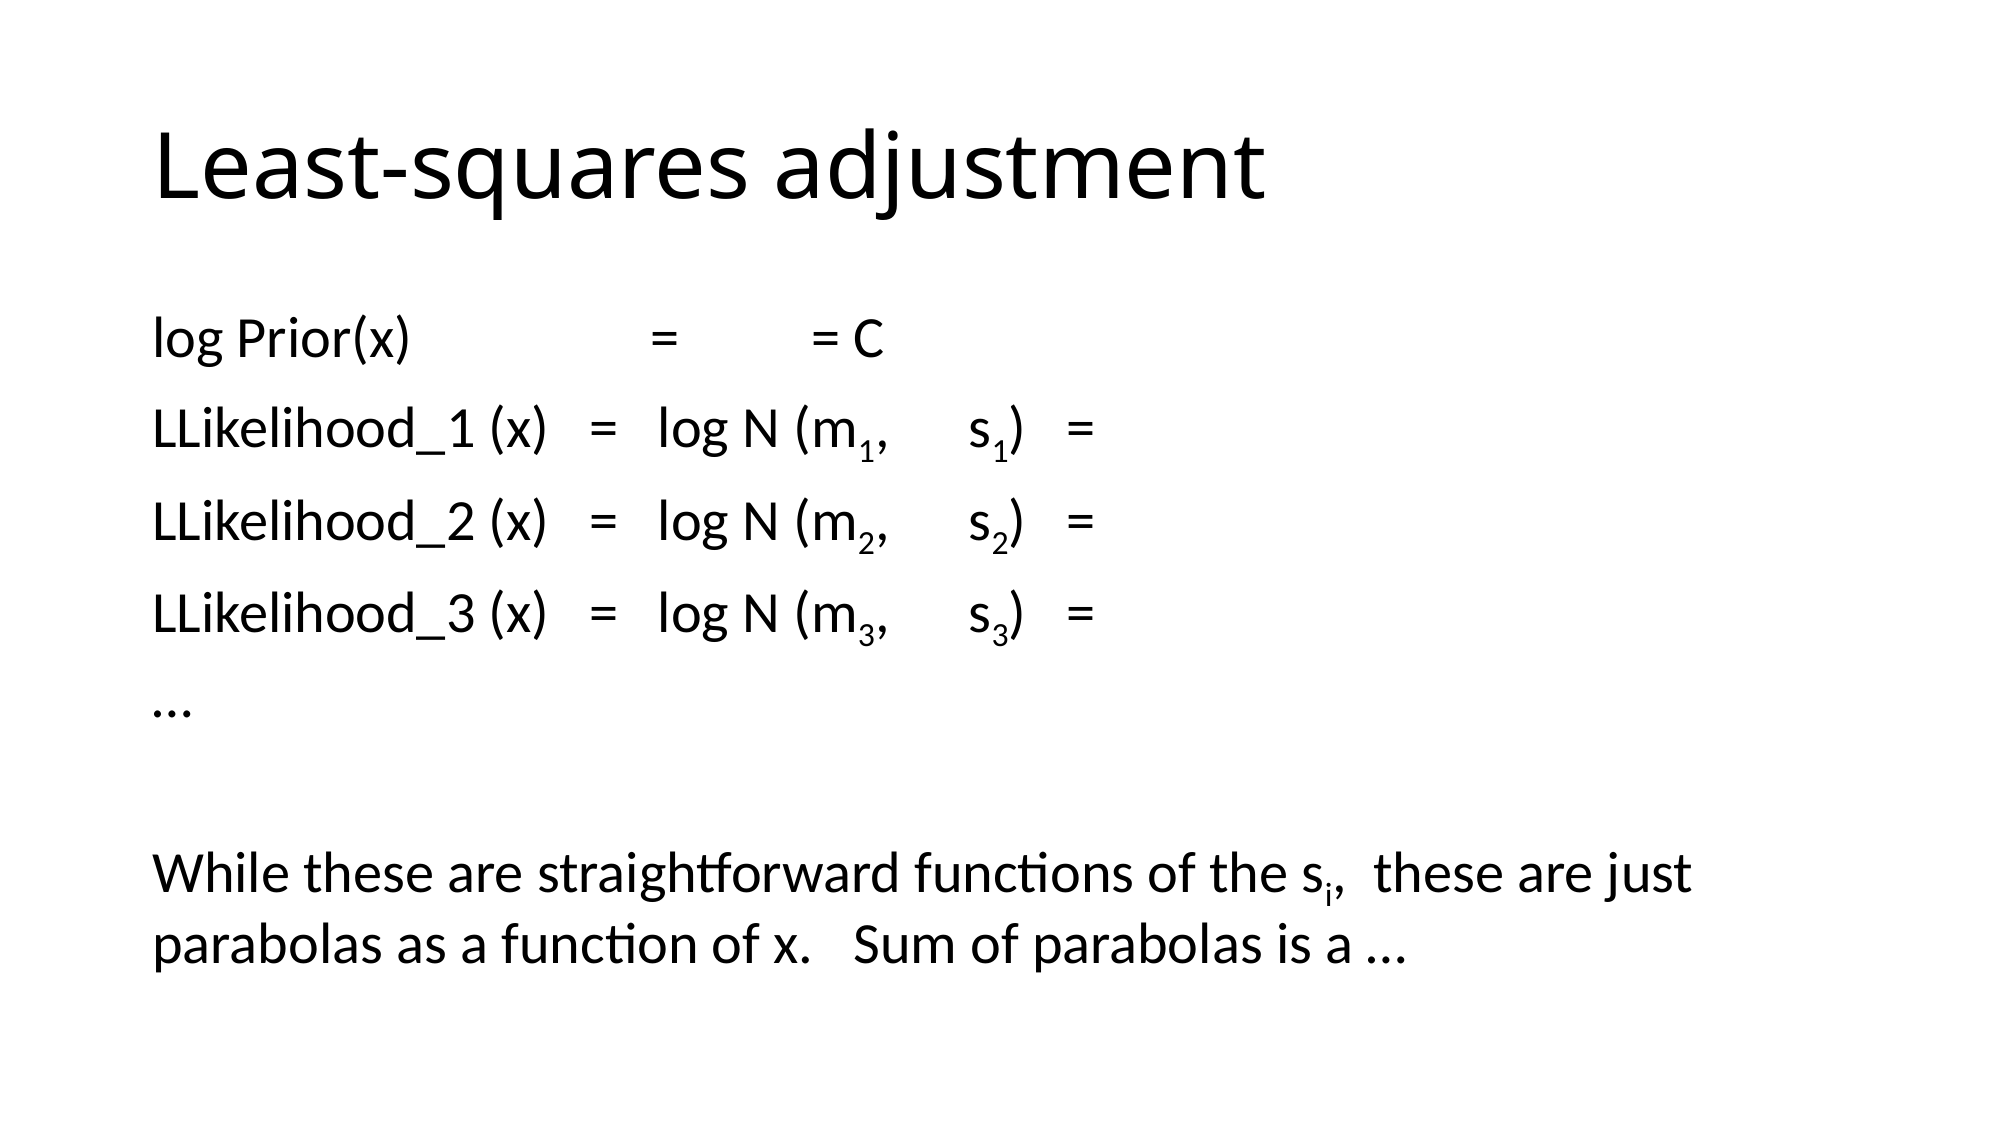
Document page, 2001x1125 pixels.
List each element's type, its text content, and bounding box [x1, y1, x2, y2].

title Least-squares adjustment [137, 59, 1863, 278]
